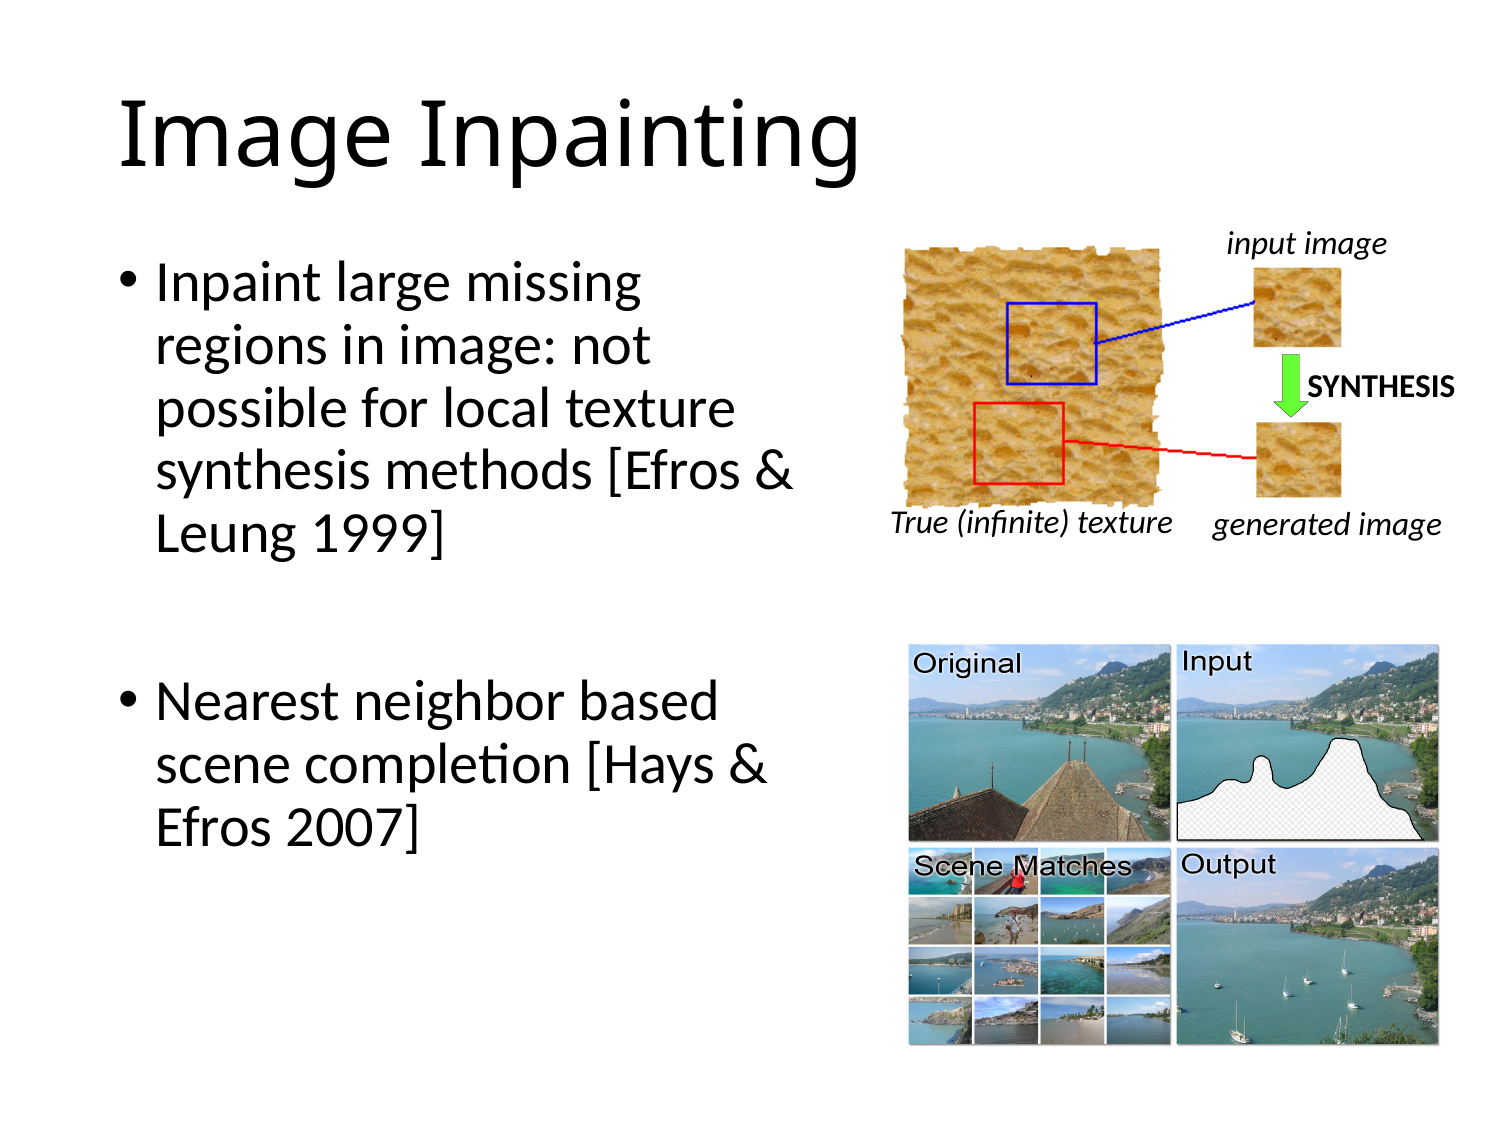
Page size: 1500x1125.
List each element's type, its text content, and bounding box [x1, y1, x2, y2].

list Inpaint large missing regions in image: not possible for local texture synthesis methods [Efros & Leung 1999] Nearest neighbor based scene completion [Hays & Efros 2007] [103, 243, 839, 1014]
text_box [872, 213, 1472, 551]
picture [907, 643, 1441, 1047]
title Image Inpainting [103, 59, 1397, 214]
